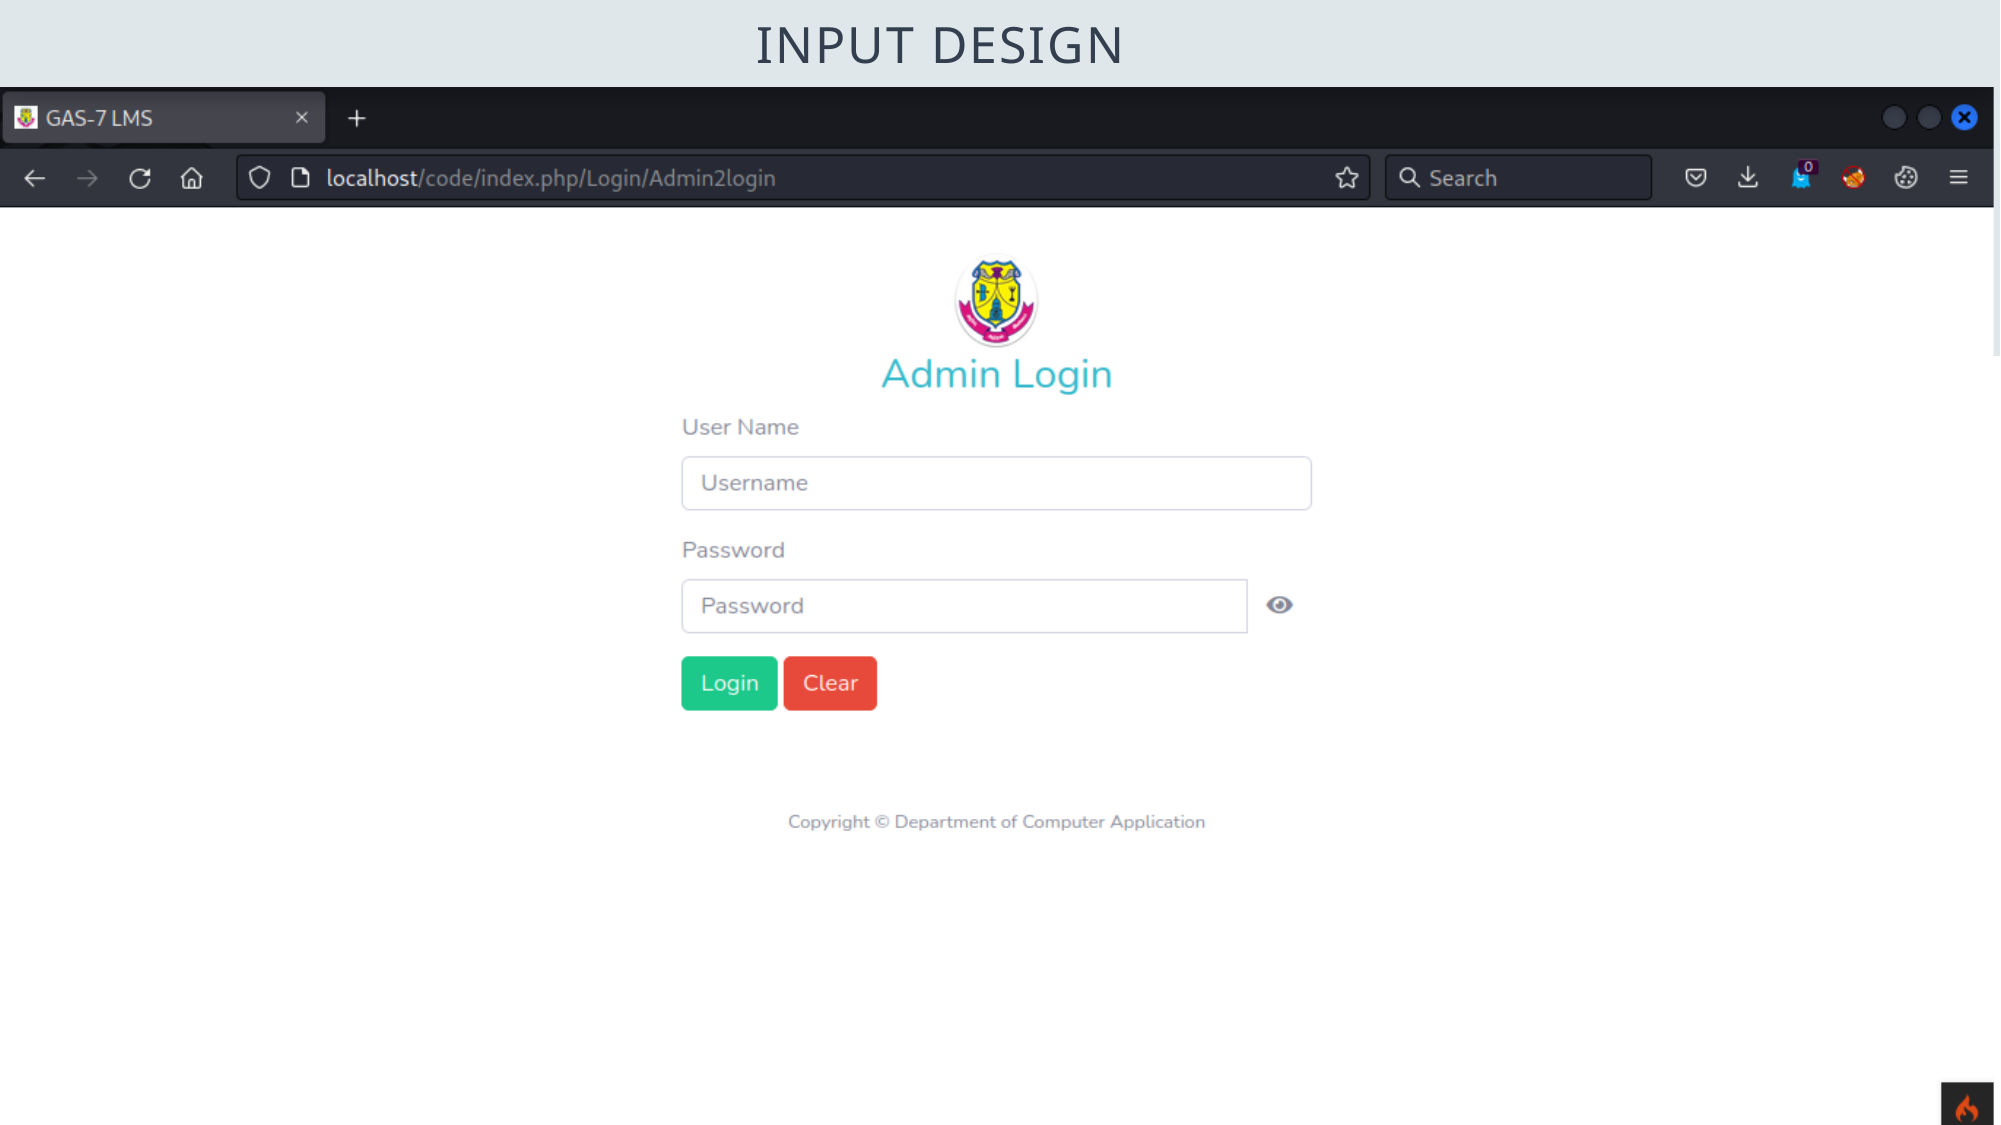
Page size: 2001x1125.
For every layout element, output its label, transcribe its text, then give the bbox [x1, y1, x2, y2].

picture [0, 87, 1994, 1125]
title Input design [78, 0, 1804, 87]
